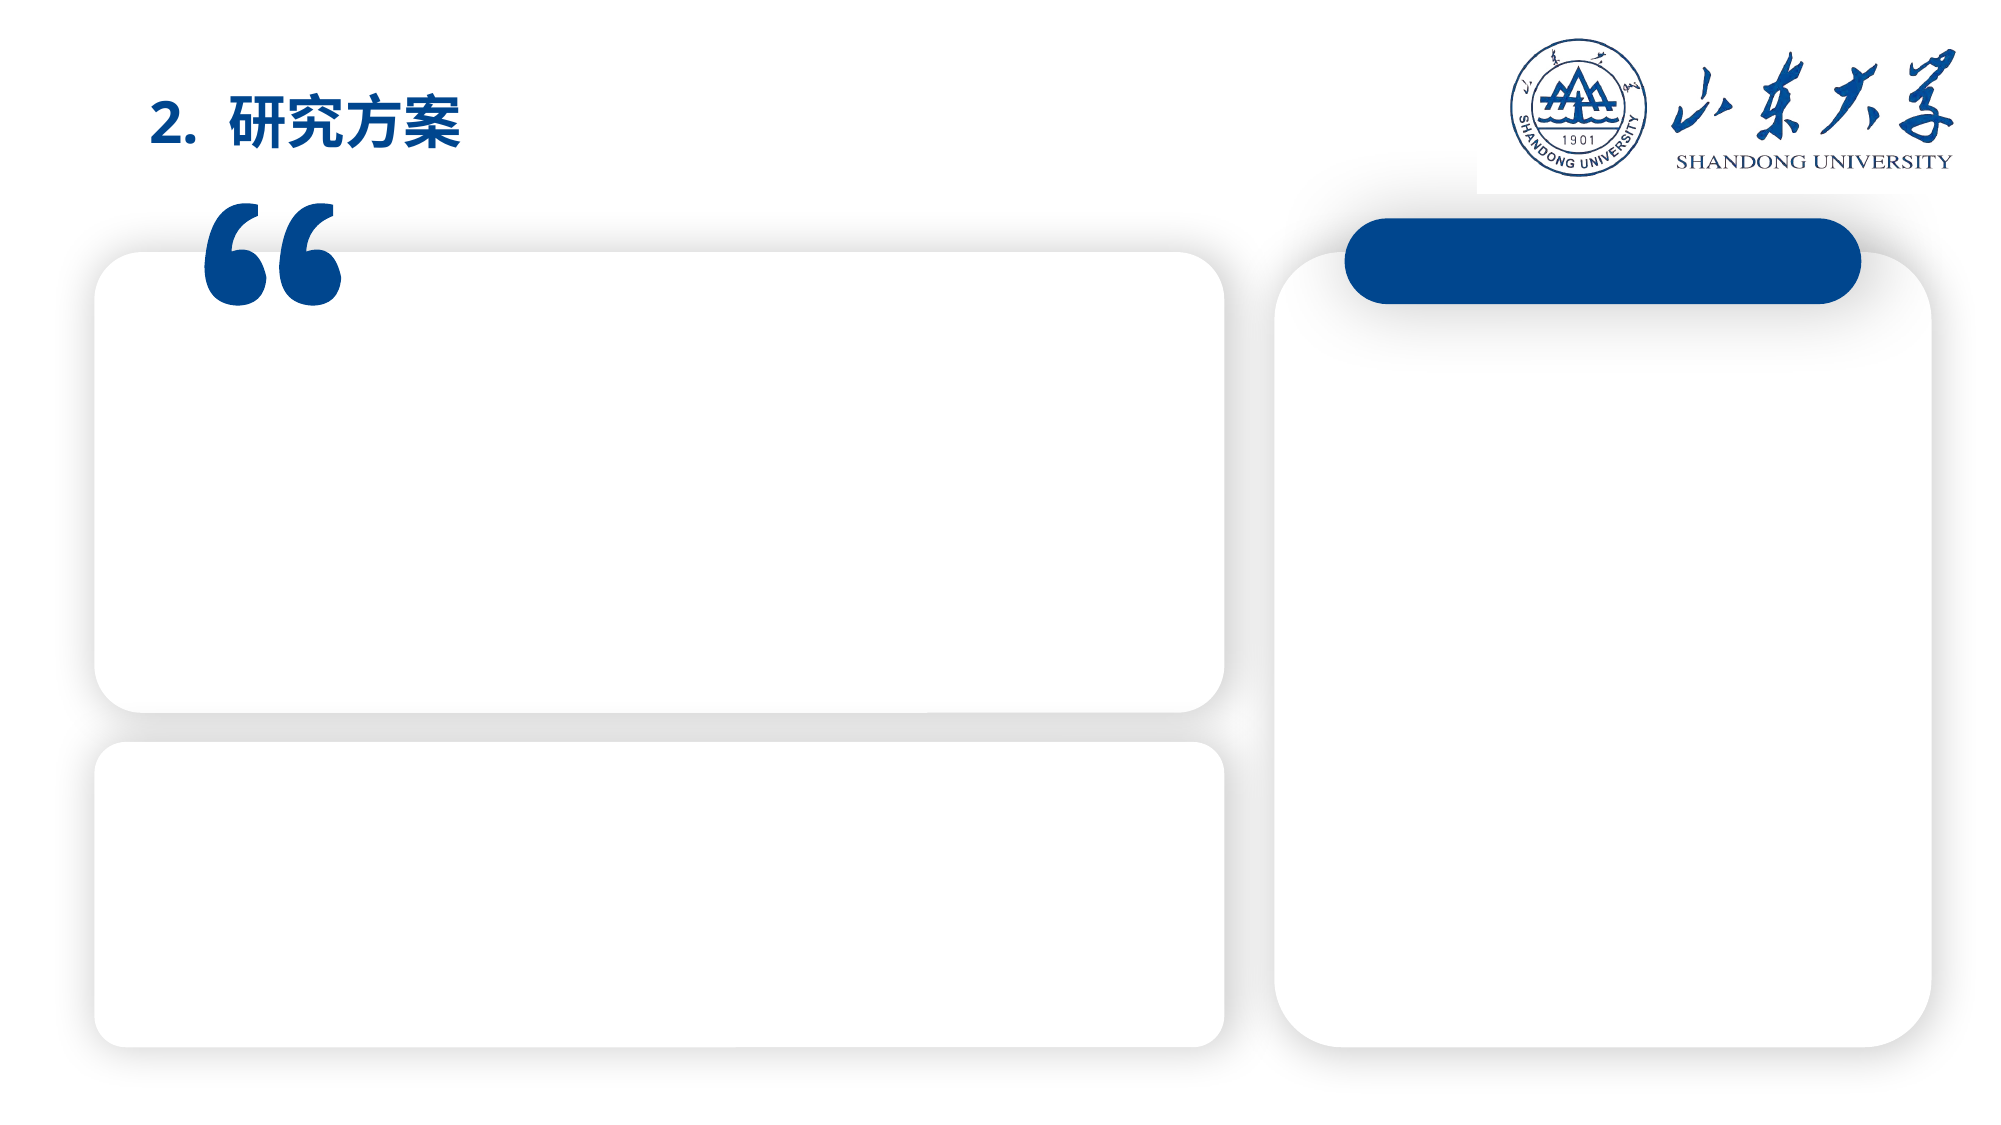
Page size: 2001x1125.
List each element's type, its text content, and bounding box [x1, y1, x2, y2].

text_box [203, 202, 268, 307]
text_box [1273, 257, 1933, 1049]
text_box [93, 740, 1226, 1049]
picture [1476, 22, 2000, 194]
text_box [1343, 217, 1863, 306]
text_box [93, 251, 1226, 714]
text_box [278, 202, 343, 307]
text_box 2. 研究方案 [134, 77, 1476, 163]
